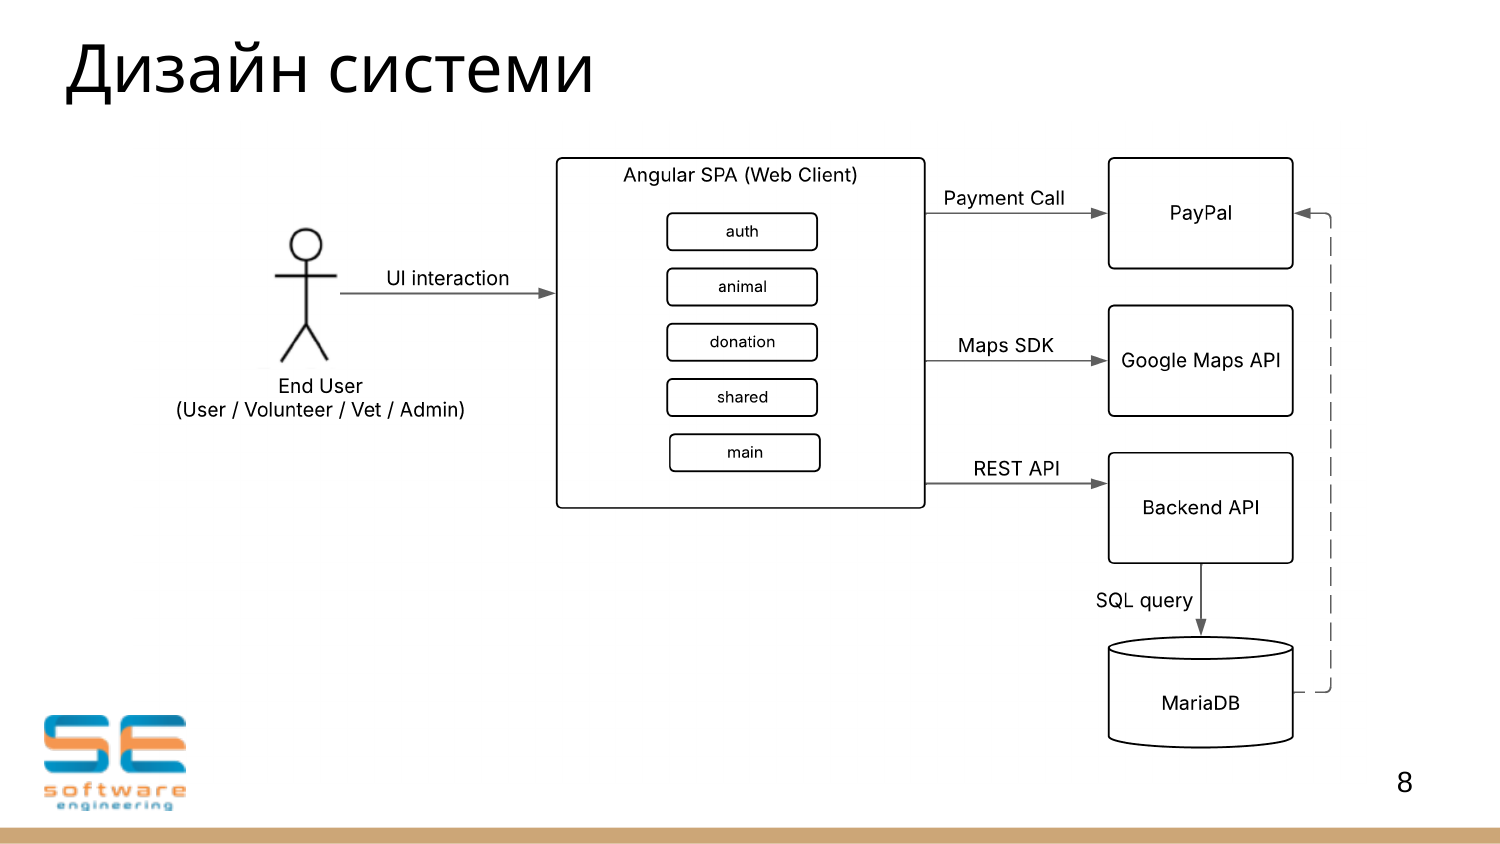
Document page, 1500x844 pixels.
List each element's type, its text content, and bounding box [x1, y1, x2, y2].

text_box 8 [1382, 755, 1500, 806]
picture [43, 120, 1367, 811]
title Дизайн системи [51, 0, 1449, 122]
